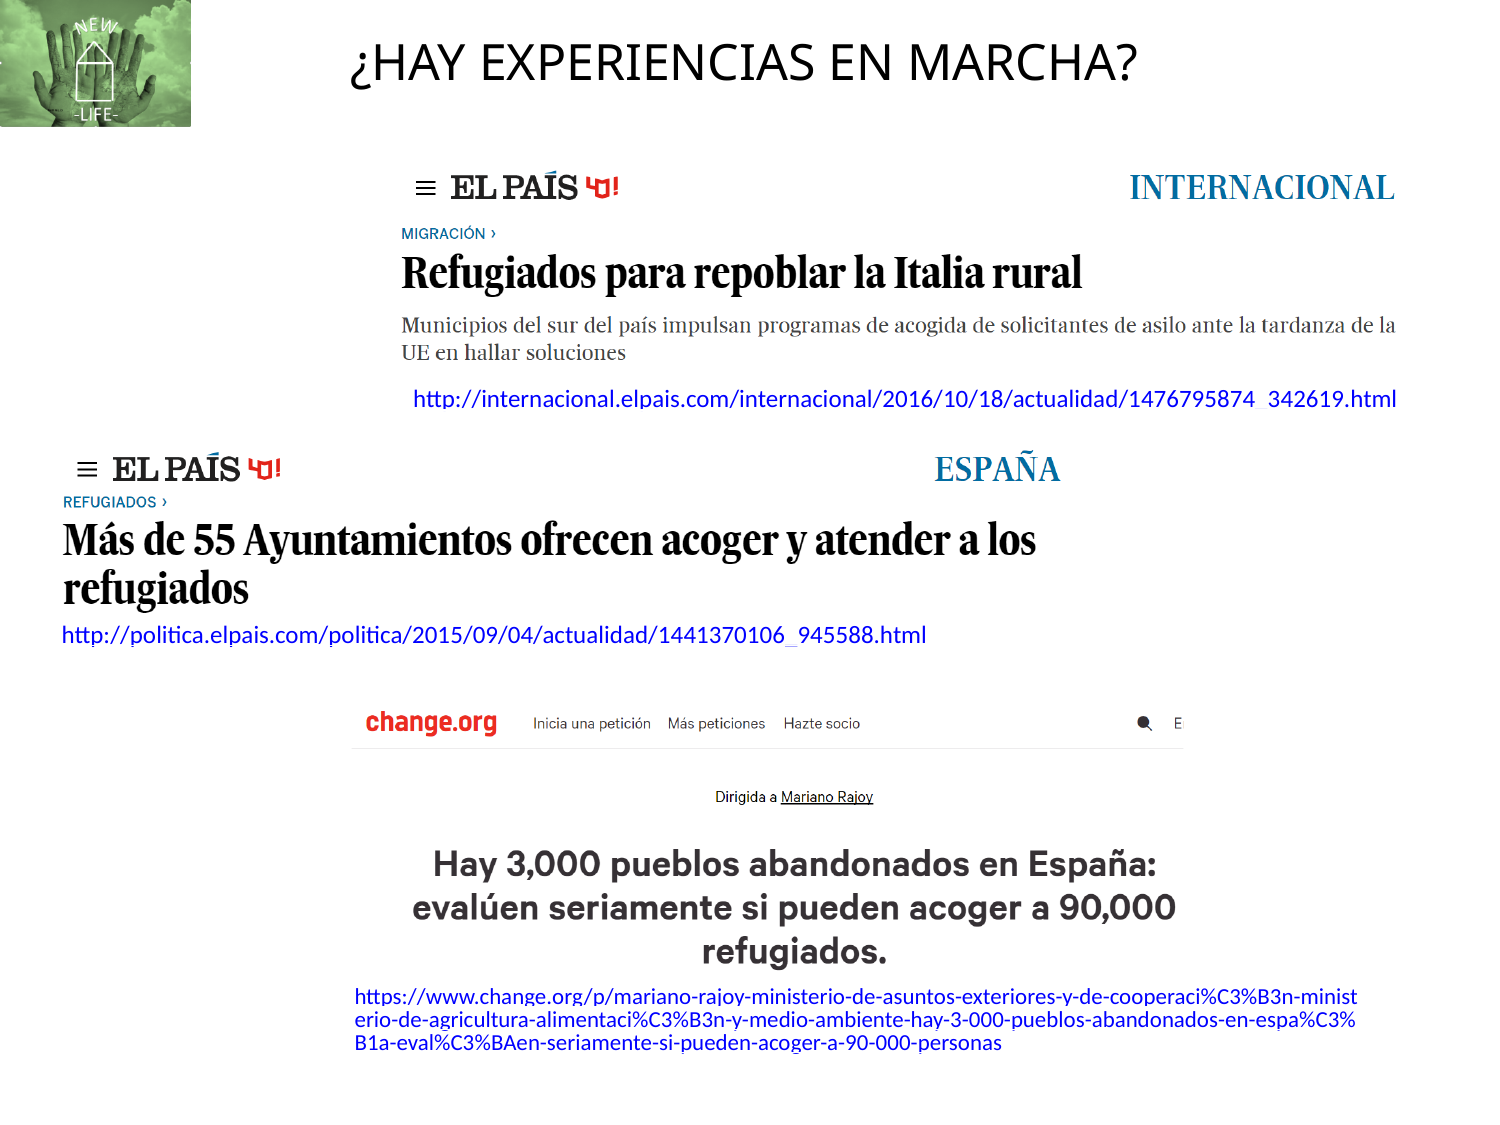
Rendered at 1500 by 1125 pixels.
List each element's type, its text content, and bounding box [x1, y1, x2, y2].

text_box https://www.change.org/p/mariano-rajoy-ministerio-de-asuntos-exteriores-y-de-cooperaci%C3%B3n-ministerio-de-agricultura-alimentaci%C3%B3n-y-medio-ambiente-hay-3-000-pueblos-abandonados-en-espa%C3%B1a-eval%C3%BAen-seriamente-si-pueden-acoger-a-90-000-personas [339, 974, 1383, 1017]
text_box ¿HAY EXPERIENCIAS EN MARCHA? [46, 23, 1442, 144]
picture [386, 163, 1407, 370]
picture [351, 702, 1184, 973]
picture [0, 0, 191, 127]
text_box http://internacional.elpais.com/internacional/2016/10/18/actualidad/1476795874_342619.html [398, 374, 1442, 420]
picture [58, 445, 1067, 618]
text_box http://politica.elpais.com/politica/2015/09/04/actualidad/1441370106_945588.html [46, 610, 1090, 656]
